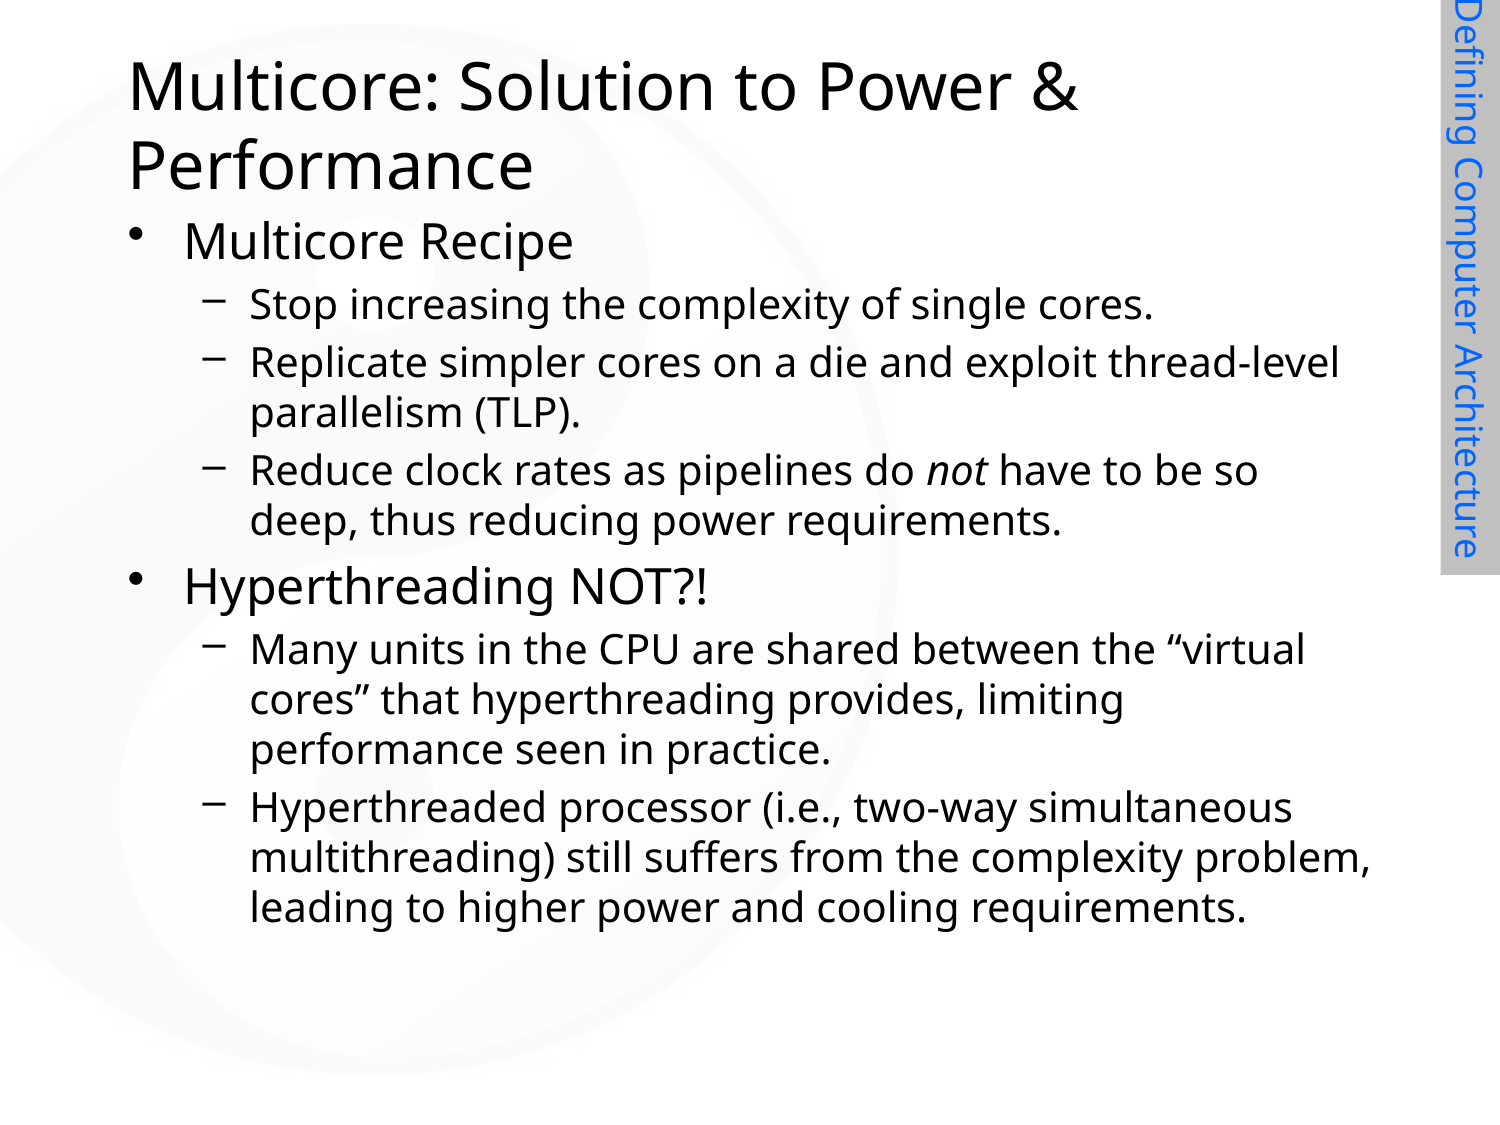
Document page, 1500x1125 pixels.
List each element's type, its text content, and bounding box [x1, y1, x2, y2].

list Multicore Recipe Stop increasing the complexity of single cores. Replicate simpler cores on a die and exploit thread-level parallelism (TLP). Reduce clock rates as pipelines do not have to be so deep, thus reducing power requirements. Hyperthreading NOT?! Many units in the CPU are shared between the “virtual cores” that hyperthreading provides, limiting performance seen in practice. Hyperthreaded processor (i.e., two-way simultaneous multithreading) still suffers from the complexity problem, leading to higher power and cooling requirements. [112, 201, 1388, 1038]
text_box Defining Computer Architecture [1440, 0, 1500, 575]
title Multicore: Solution to Power & Performance [112, 60, 1440, 186]
